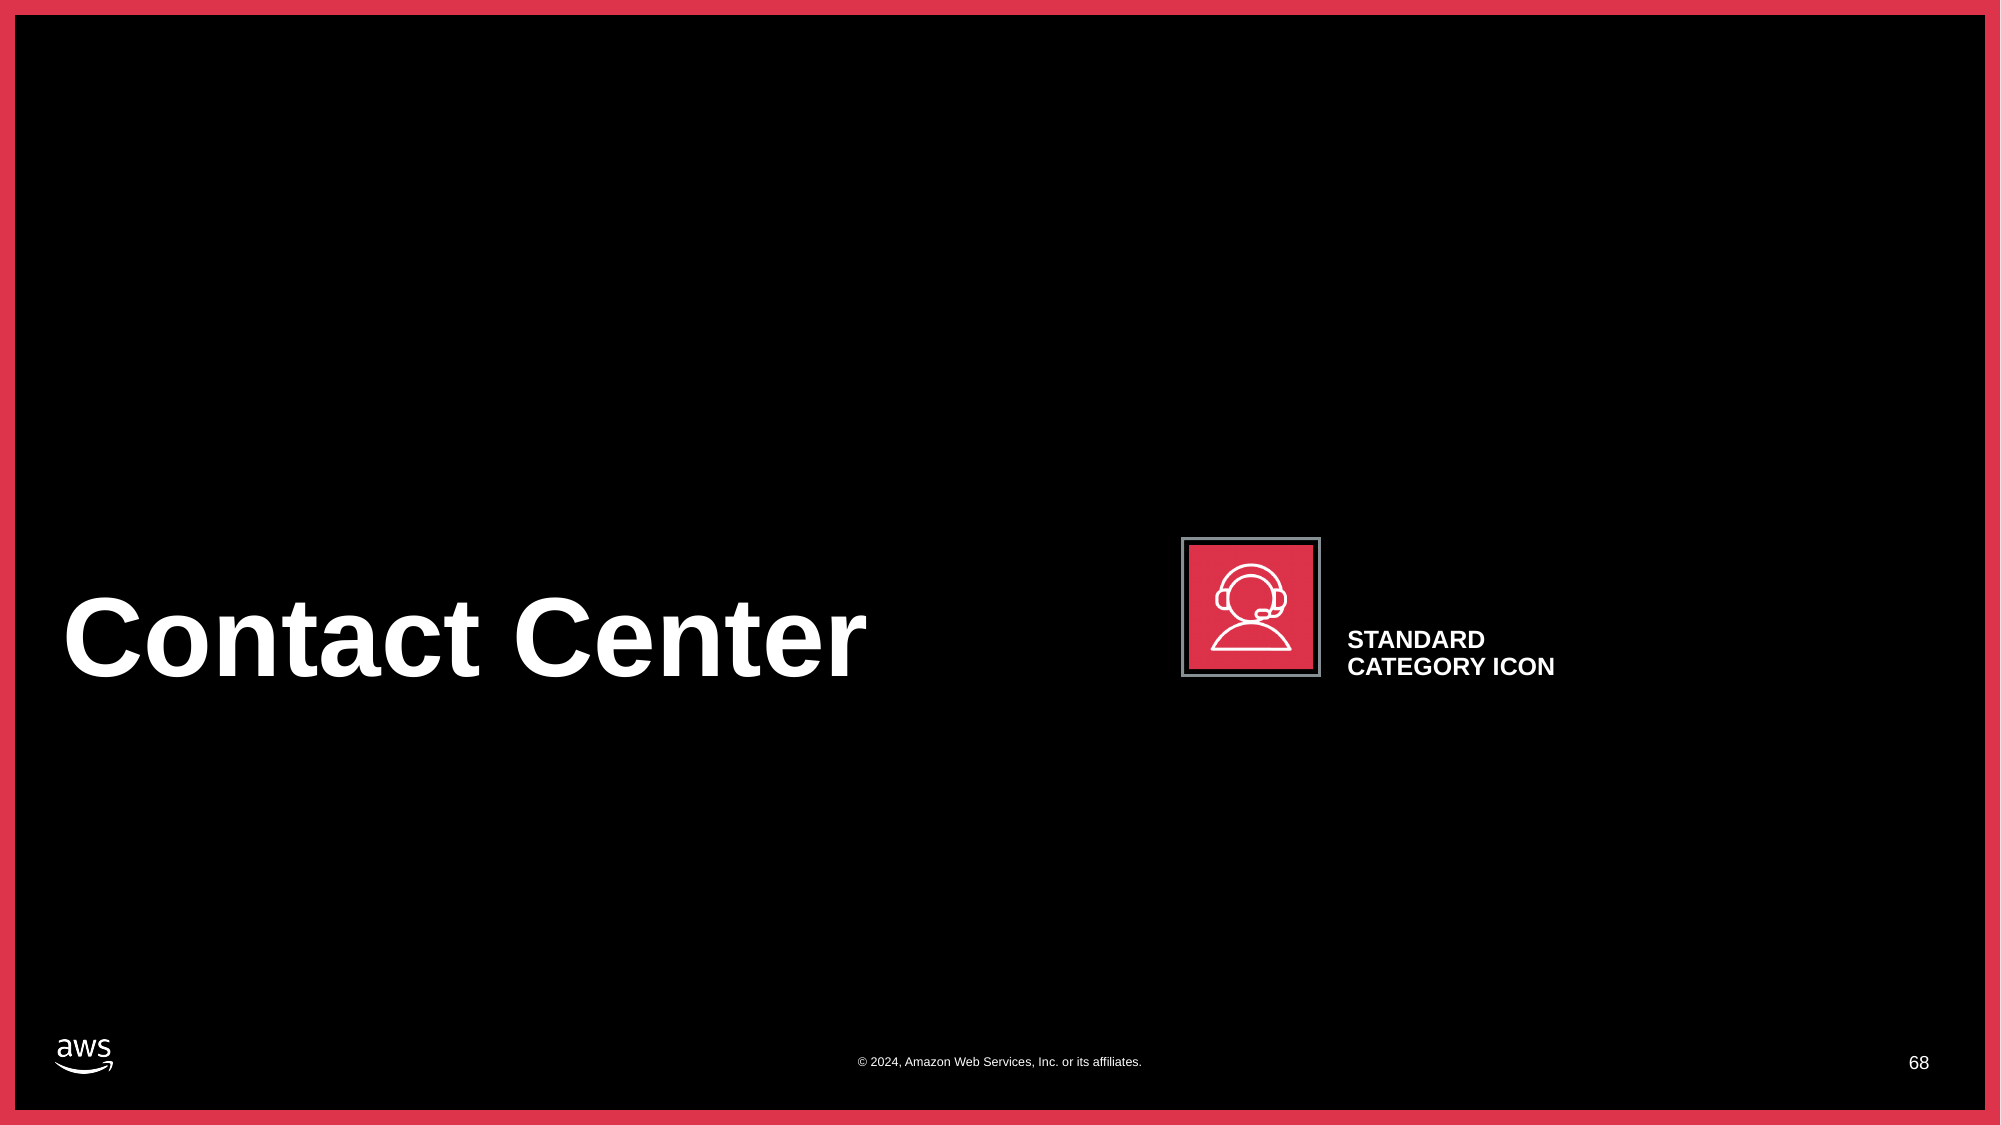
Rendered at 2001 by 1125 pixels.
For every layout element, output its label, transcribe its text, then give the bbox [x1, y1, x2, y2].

picture [1181, 537, 1321, 677]
text_box STANDARD CATEGORY ICON [1332, 541, 1780, 689]
footer © 2024, Amazon Web Services, Inc. or its affiliates. [662, 1031, 1338, 1092]
slide_number 68 [1494, 1031, 1945, 1092]
picture [55, 1039, 113, 1074]
title Contact Center [47, 339, 1393, 709]
